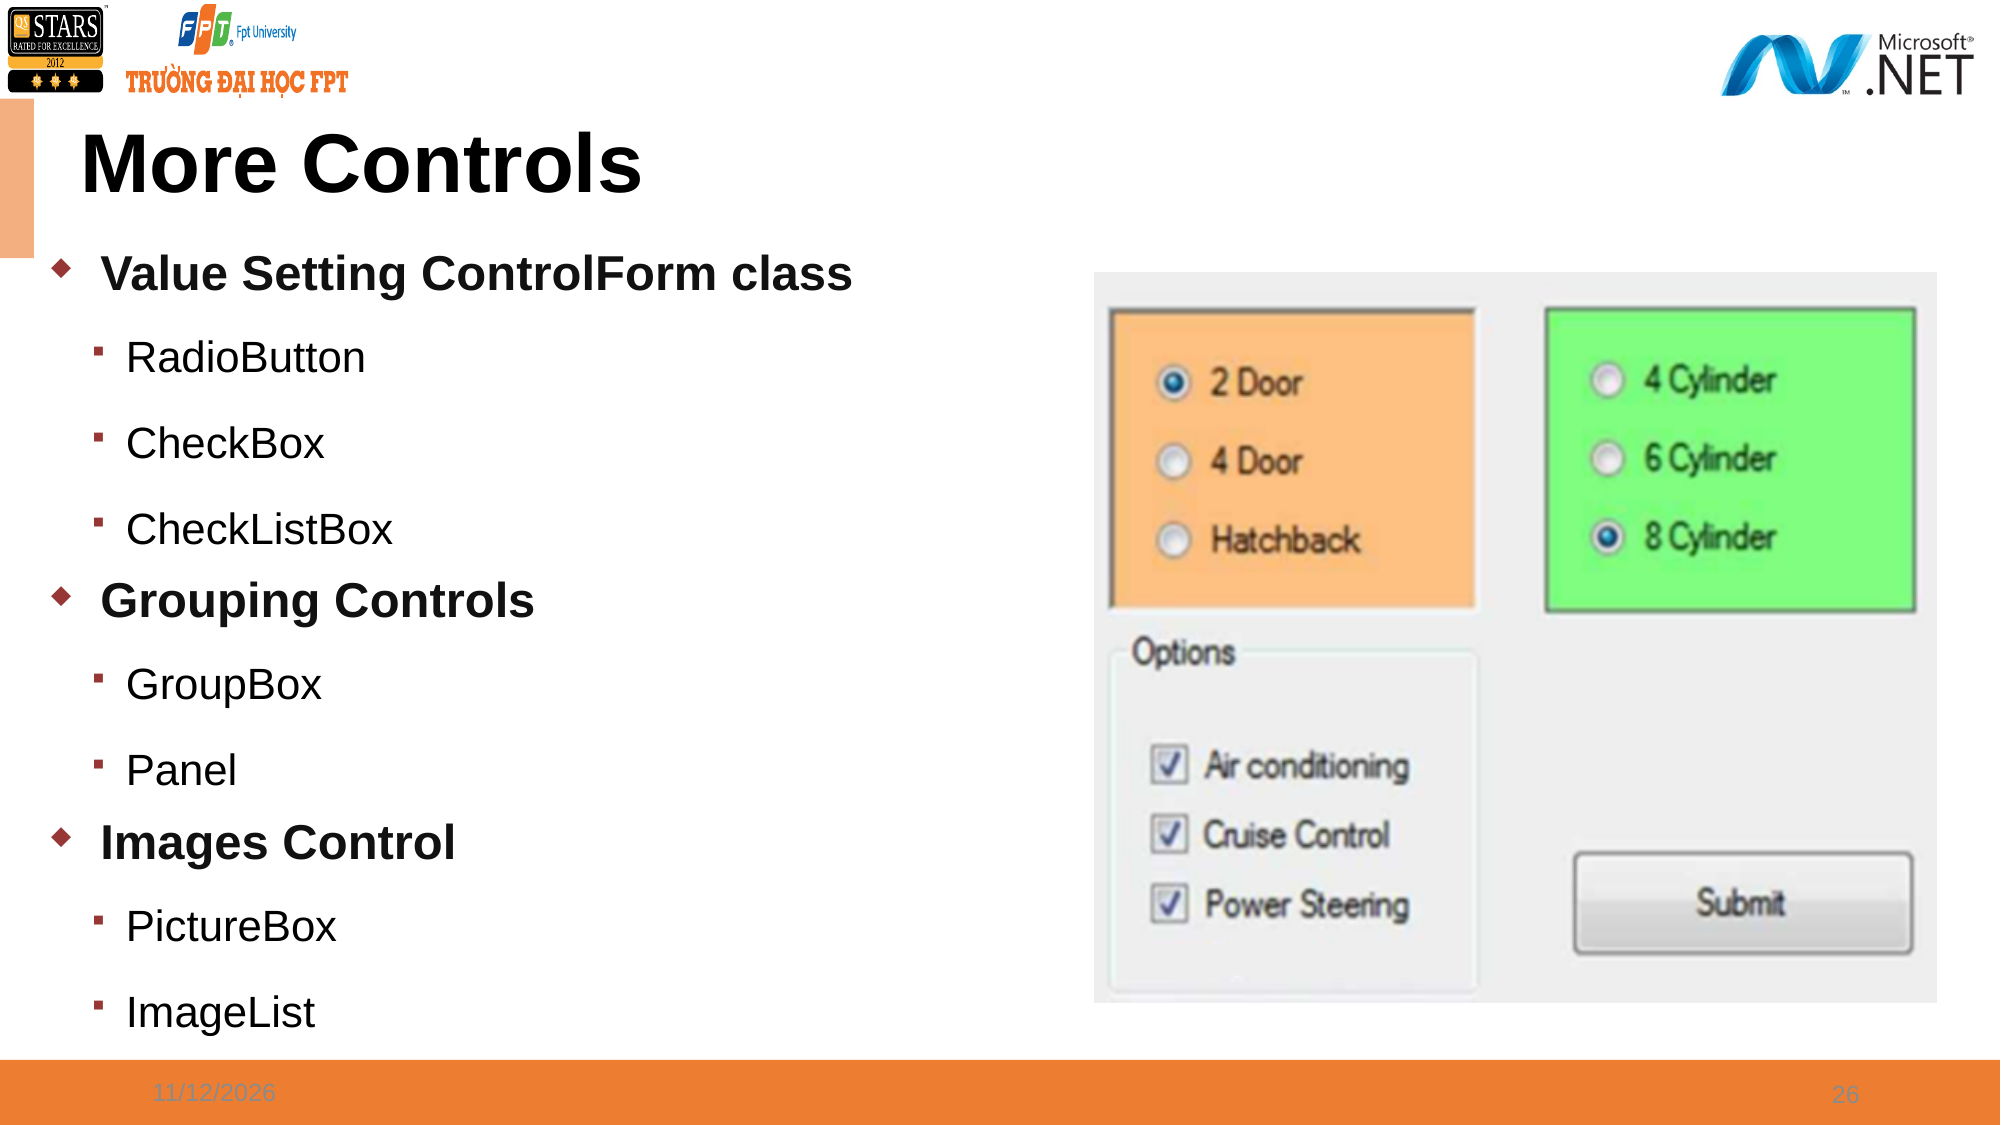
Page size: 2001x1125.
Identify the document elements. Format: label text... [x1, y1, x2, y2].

picture [1685, 0, 2001, 129]
slide_number 26 [1424, 1063, 1875, 1123]
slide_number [137, 1061, 588, 1122]
list Value Setting ControlForm class RadioButton CheckBox CheckListBox Grouping Controls GroupBox Panel Images Control PictureBox ImageList [34, 241, 1095, 1052]
picture [1094, 272, 1937, 1003]
title More Controls [65, 118, 1895, 213]
